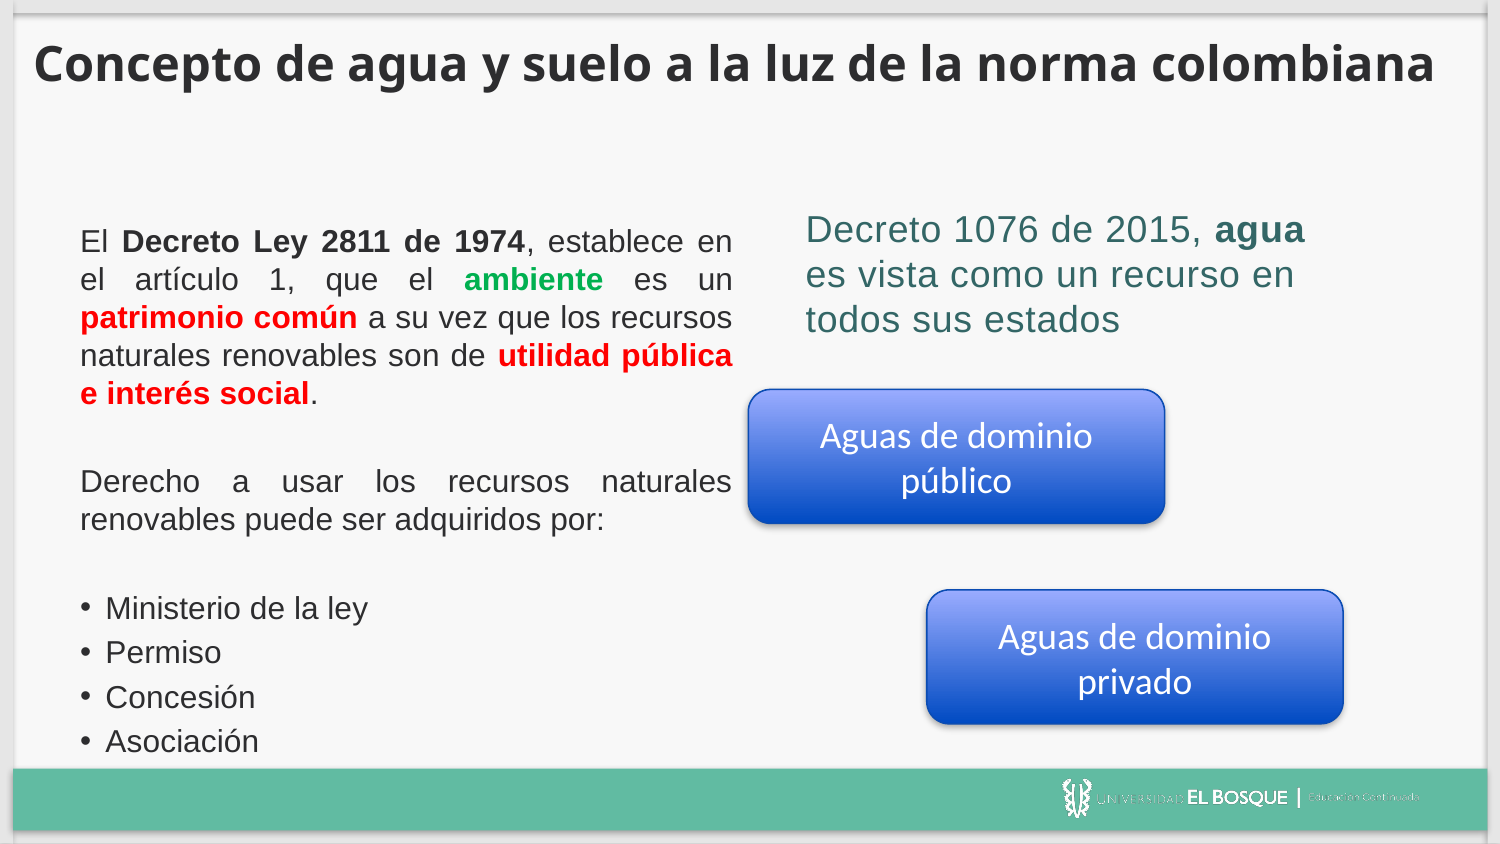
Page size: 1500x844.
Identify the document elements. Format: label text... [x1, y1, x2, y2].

text_box Decreto 1076 de 2015, agua es vista como un recurso en todos sus estados [790, 197, 1344, 348]
picture [1055, 769, 1425, 827]
text_box Aguas de dominio público [747, 388, 1166, 525]
list El Decreto Ley 2811 de 1974, establece en el artículo 1, que el ambiente es un patrimonio común a su vez que los recursos naturales renovables son de utilidad pública e interés social. Derecho a usar los recursos naturales renovables puede ser adquiridos por: Ministerio de la ley Permiso Concesión Asociación [65, 212, 749, 773]
text_box Aguas de dominio privado [925, 589, 1344, 725]
title Concepto de agua y suelo a la luz de la norma colombiana [17, 25, 1453, 158]
